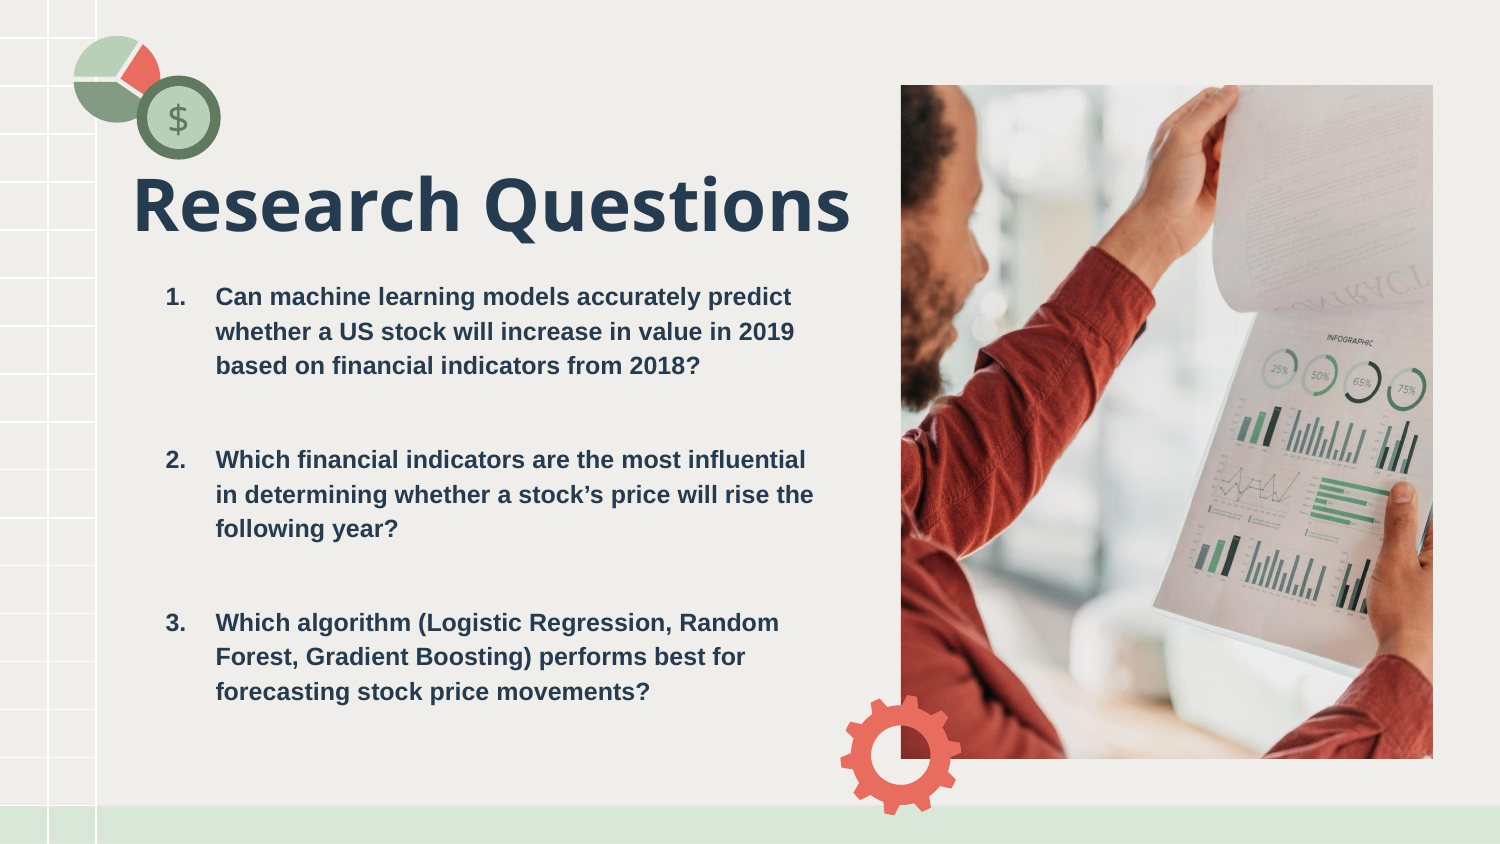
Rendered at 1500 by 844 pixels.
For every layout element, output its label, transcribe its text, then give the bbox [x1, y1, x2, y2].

title Research Questions [116, 167, 895, 262]
subtitle Can machine learning models accurately predict whether a US stock will increase in value in 2019 based on financial indicators from 2018? Which financial indicators are the most influential in determining whether a stock’s price will rise the following year? Which algorithm (Logistic Regression, Random Forest, Gradient Boosting) performs best for forecasting stock price movements? [125, 261, 841, 759]
picture [900, 85, 1434, 759]
text_box [840, 698, 956, 816]
